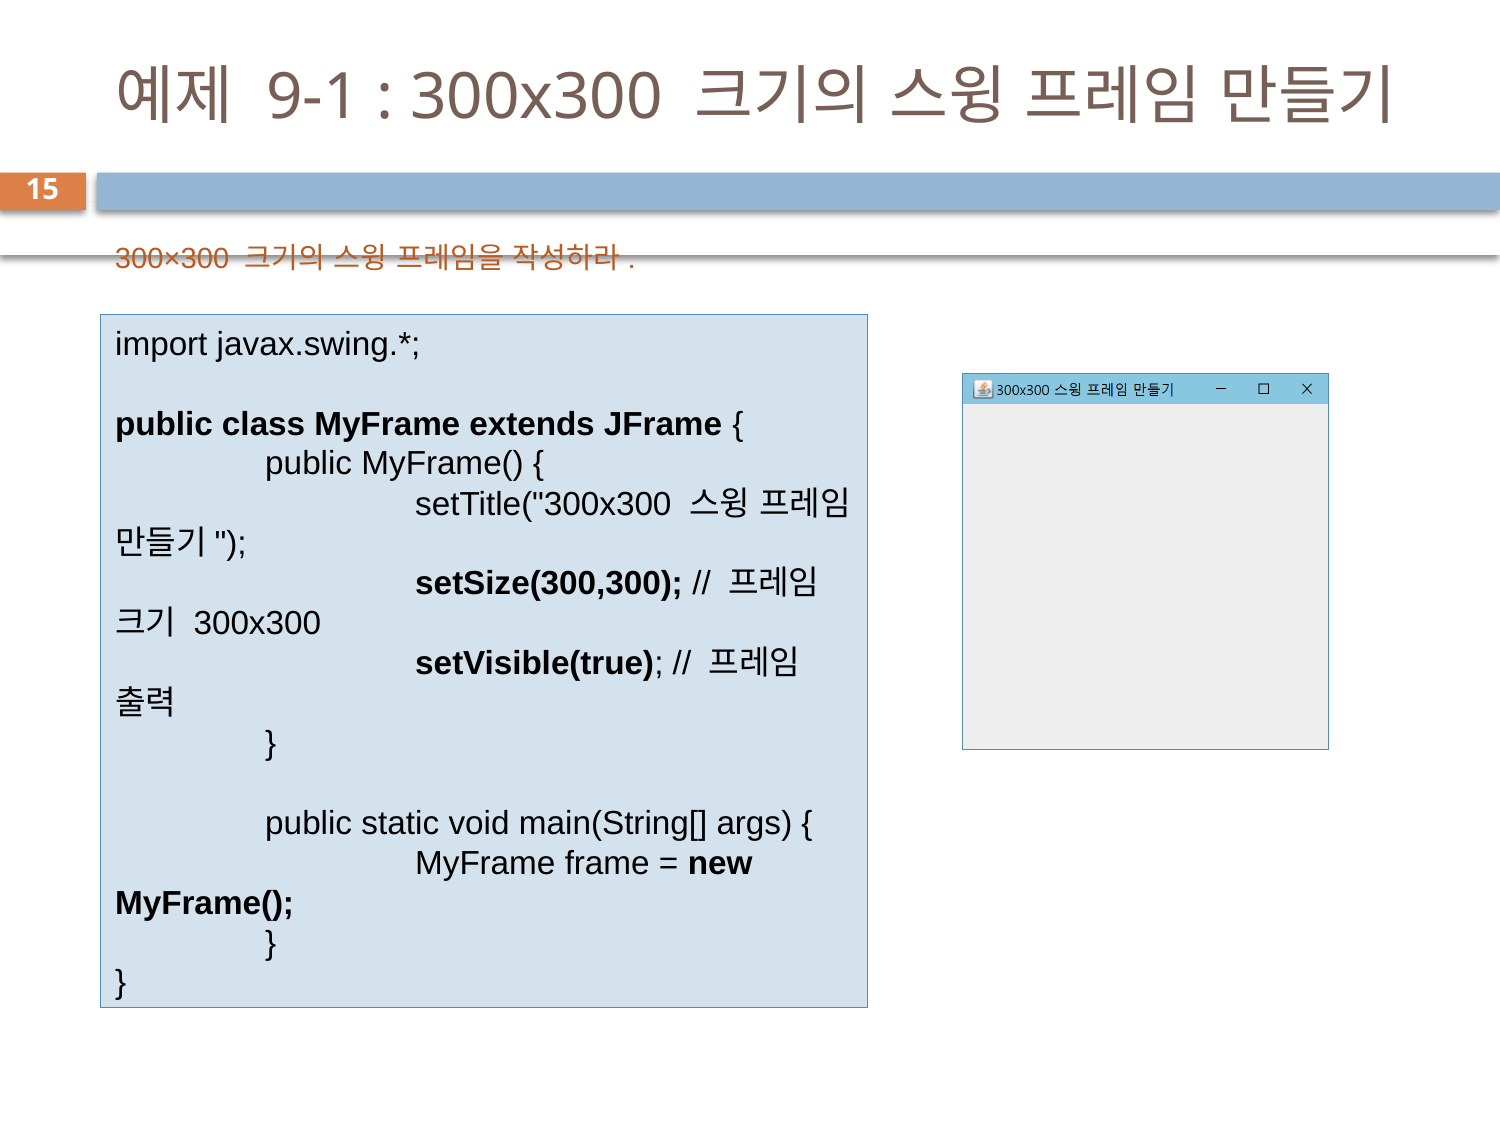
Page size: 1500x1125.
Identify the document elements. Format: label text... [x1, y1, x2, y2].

text_box 300×300 크기의 스윙 프레임을 작성하라. [100, 232, 651, 282]
slide_number 15 [0, 170, 87, 211]
text_box import javax.swing.*; public class MyFrame extends JFrame { public MyFrame() { setTitle("300x300 스윙 프레임 만들기"); setSize(300,300); // 프레임 크기 300x300 setVisible(true); // 프레임 출력 } public static void main(String[] args) { MyFrame frame = new MyFrame(); } } [100, 314, 868, 1008]
title 예제 9-1 : 300x300 크기의 스윙 프레임 만들기 [100, 37, 1438, 149]
picture [962, 373, 1330, 750]
